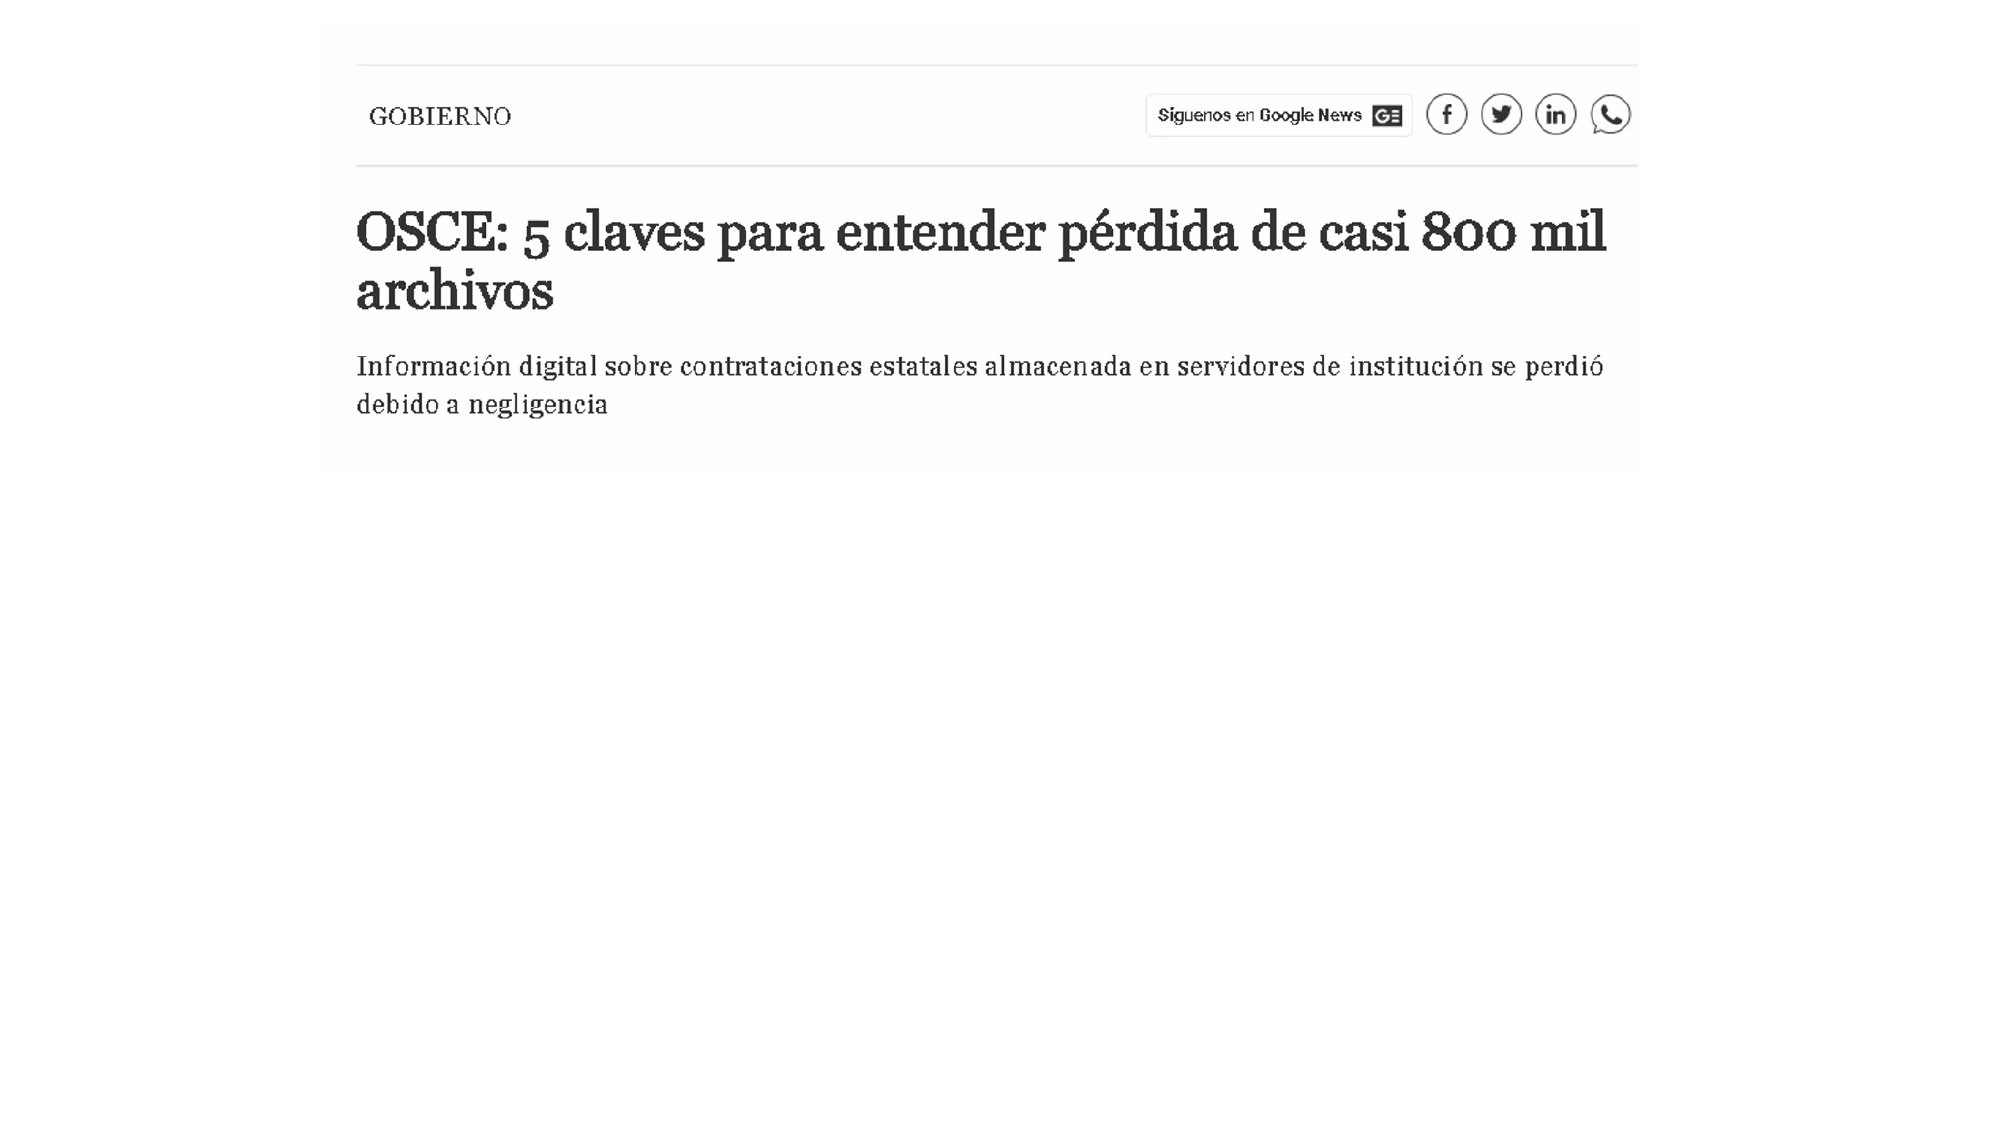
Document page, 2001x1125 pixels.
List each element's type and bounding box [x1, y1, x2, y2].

picture [317, 23, 1642, 468]
